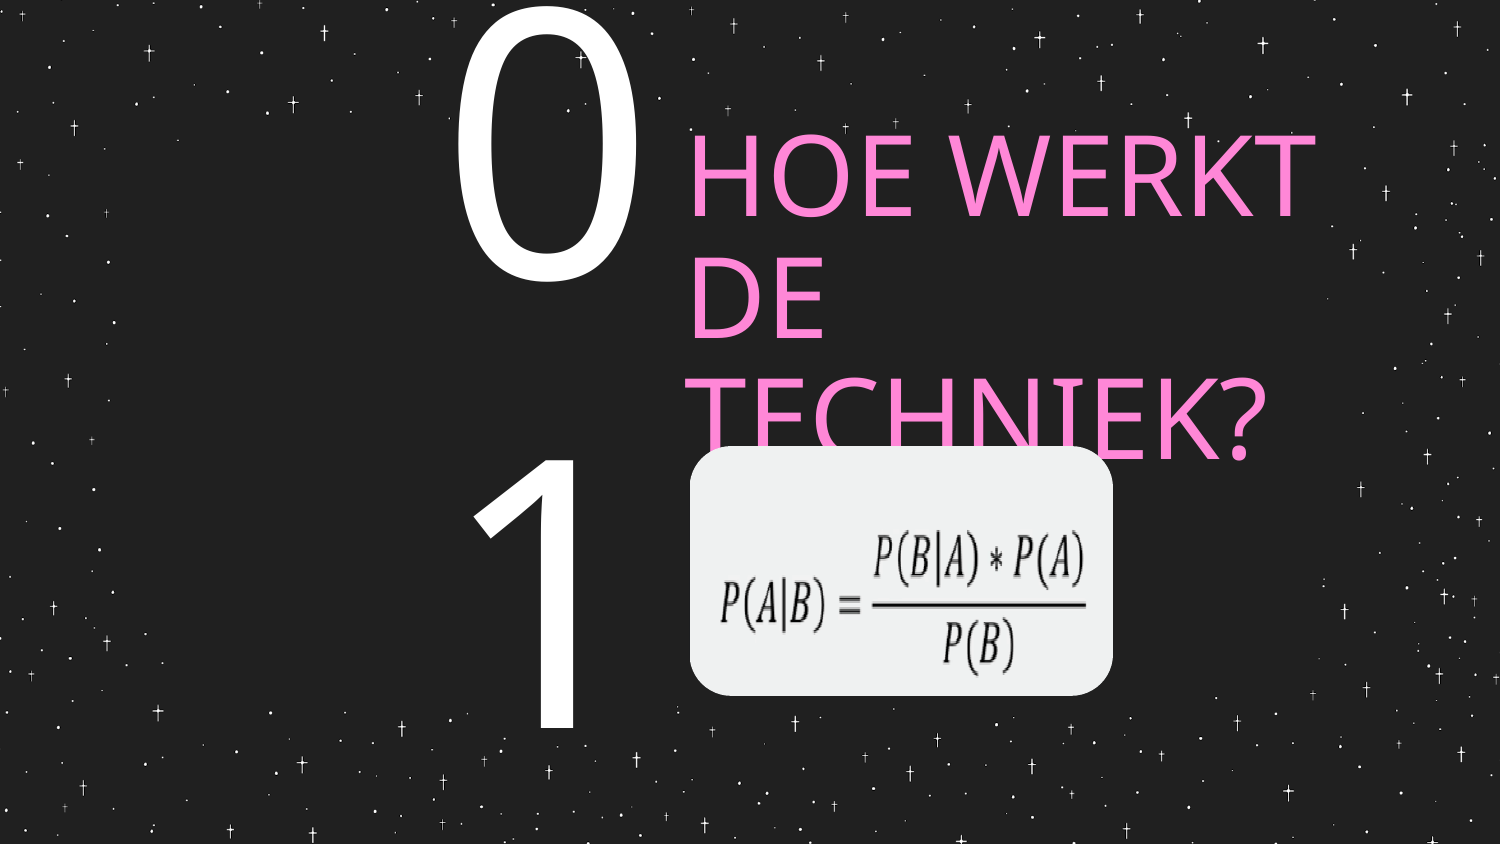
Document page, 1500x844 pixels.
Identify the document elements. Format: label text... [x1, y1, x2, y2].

picture [0, 0, 1500, 844]
title 01 [215, 135, 670, 571]
title HOE WERKT DE TECHNIEK? [670, 135, 1334, 468]
